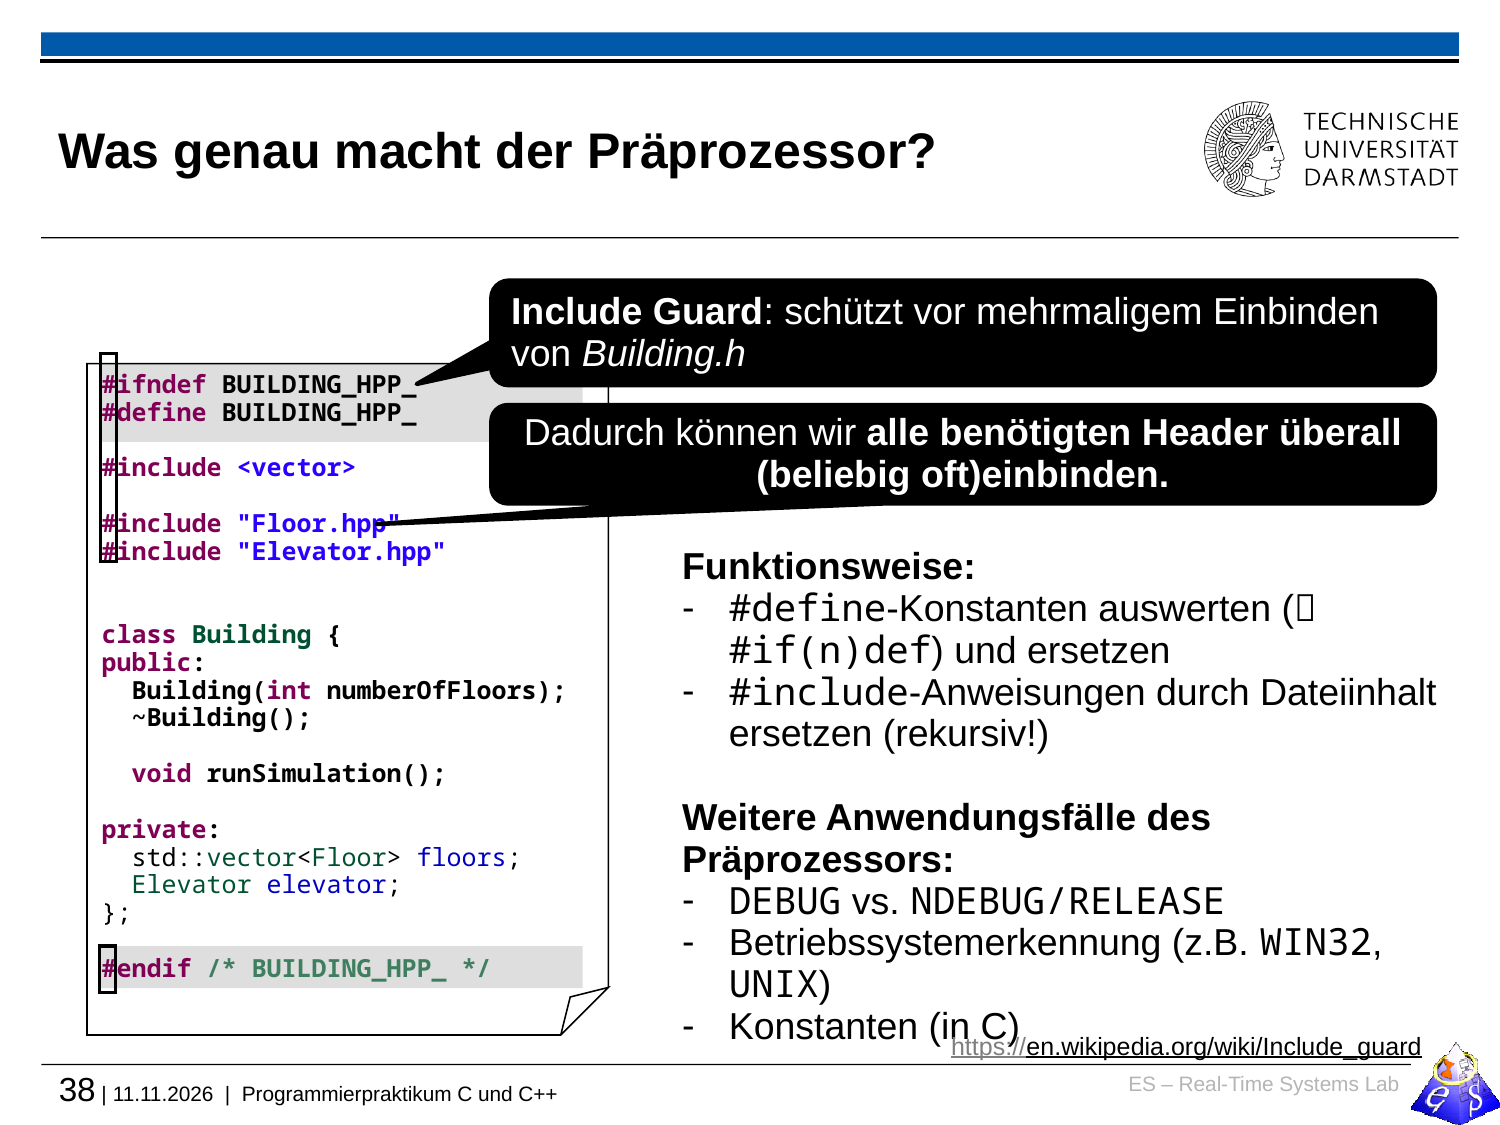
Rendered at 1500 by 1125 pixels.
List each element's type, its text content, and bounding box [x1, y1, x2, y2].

text_box [99, 946, 116, 993]
text_box [100, 353, 117, 562]
text_box #ifndef BUILDING_HPP_ #define BUILDING_HPP_ #include <vector> #include "Floor.hpp" #include "Elevator.hpp" class Building { public: Building(int numberOfFloors); ~Building(); void runSimulation(); private: std::vector<Floor> floors; Elevator elevator; }; #endif /* BUILDING_HPP_ */ [86, 363, 609, 1036]
text_box Dadurch können wir alle benötigten Header überall (beliebig oft)einbinden. [374, 402, 1438, 527]
title Was genau macht der Präprozessor? [58, 80, 1187, 218]
text_box Typ des darunterliegenden Behälters (std::vector<T> wird als Default verwendet) [561, 988, 606, 1033]
text_box Funktionsweise: #define-Konstanten auswerten ( #if(n)def) und ersetzen #include-Anweisungen durch Dateiinhalt ersetzen (rekursiv!) Weitere Anwendungsfälle des Präprozessors: DEBUG vs. NDEBUG/RELEASE Betriebssystemerkennung (z.B. WIN32, UNIX) Konstanten (in C) [667, 538, 1500, 1056]
picture [1411, 1056, 1500, 1125]
picture [1187, 84, 1483, 214]
text_box https://en.wikipedia.org/wiki/Include_guard [936, 1025, 1445, 1068]
text_box Include Guard: schützt vor mehrmaligem Einbinden von Building.h [414, 278, 1438, 388]
